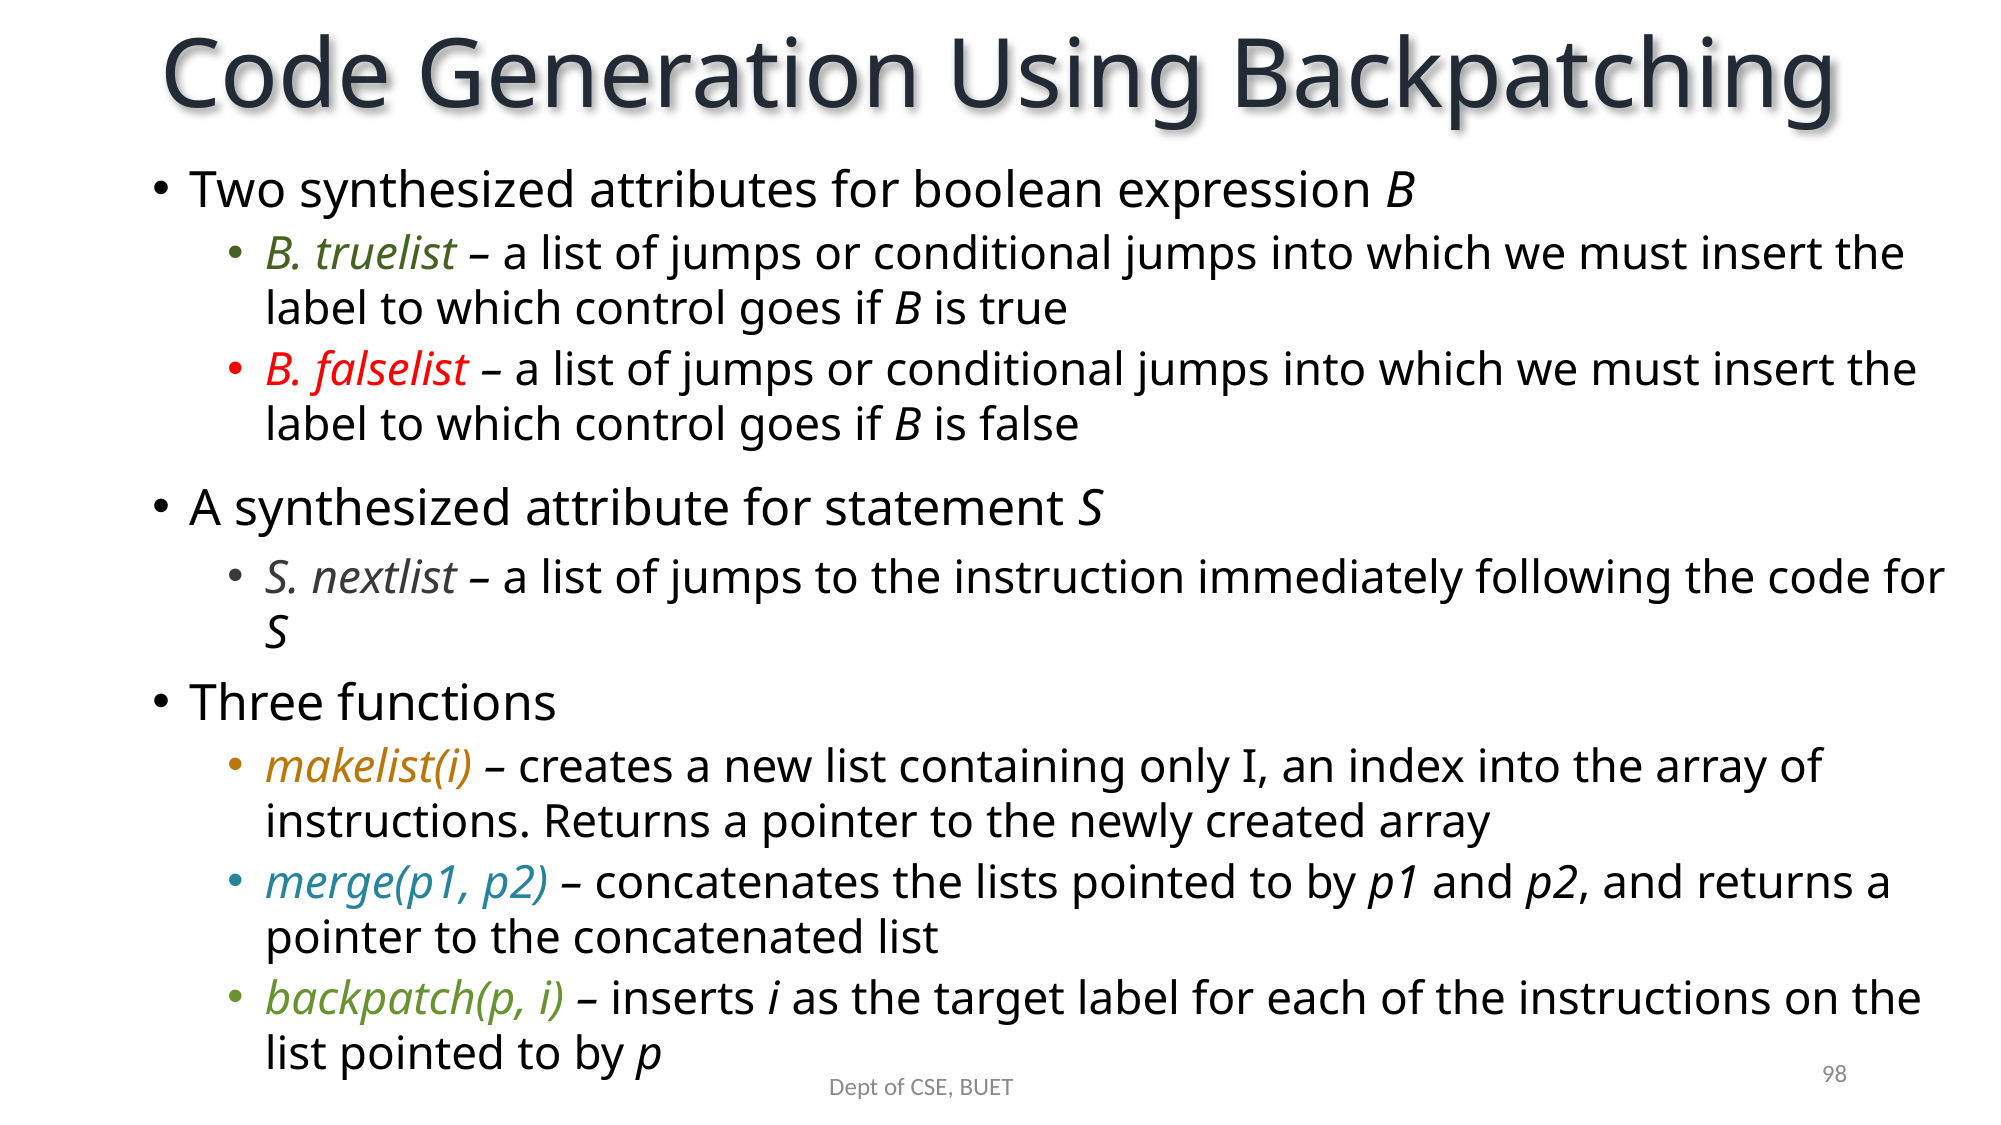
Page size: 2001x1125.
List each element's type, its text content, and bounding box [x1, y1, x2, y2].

footer Dept of CSE, BUET [756, 1055, 1087, 1116]
title Code Generation Using Backpatching [137, 3, 1863, 149]
slide_number 98 [1412, 1042, 1863, 1103]
list Two synthesized attributes for boolean expression B B. truelist – a list of jumps or conditional jumps into which we must insert the label to which control goes if B is true B. falselist – a list of jumps or conditional jumps into which we must insert the label to which control goes if B is false A synthesized attribute for statement S S. nextlist – a list of jumps to the instruction immediately following the code for S Three functions makelist(i) – creates a new list containing only I, an index into the array of instructions. Returns a pointer to the newly created array merge(p1, p2) – concatenates the lists pointed to by p1 and p2, and returns a pointer to the concatenated list backpatch(p, i) – inserts i as the target label for each of the instructions on the list pointed to by p [137, 149, 1983, 1086]
